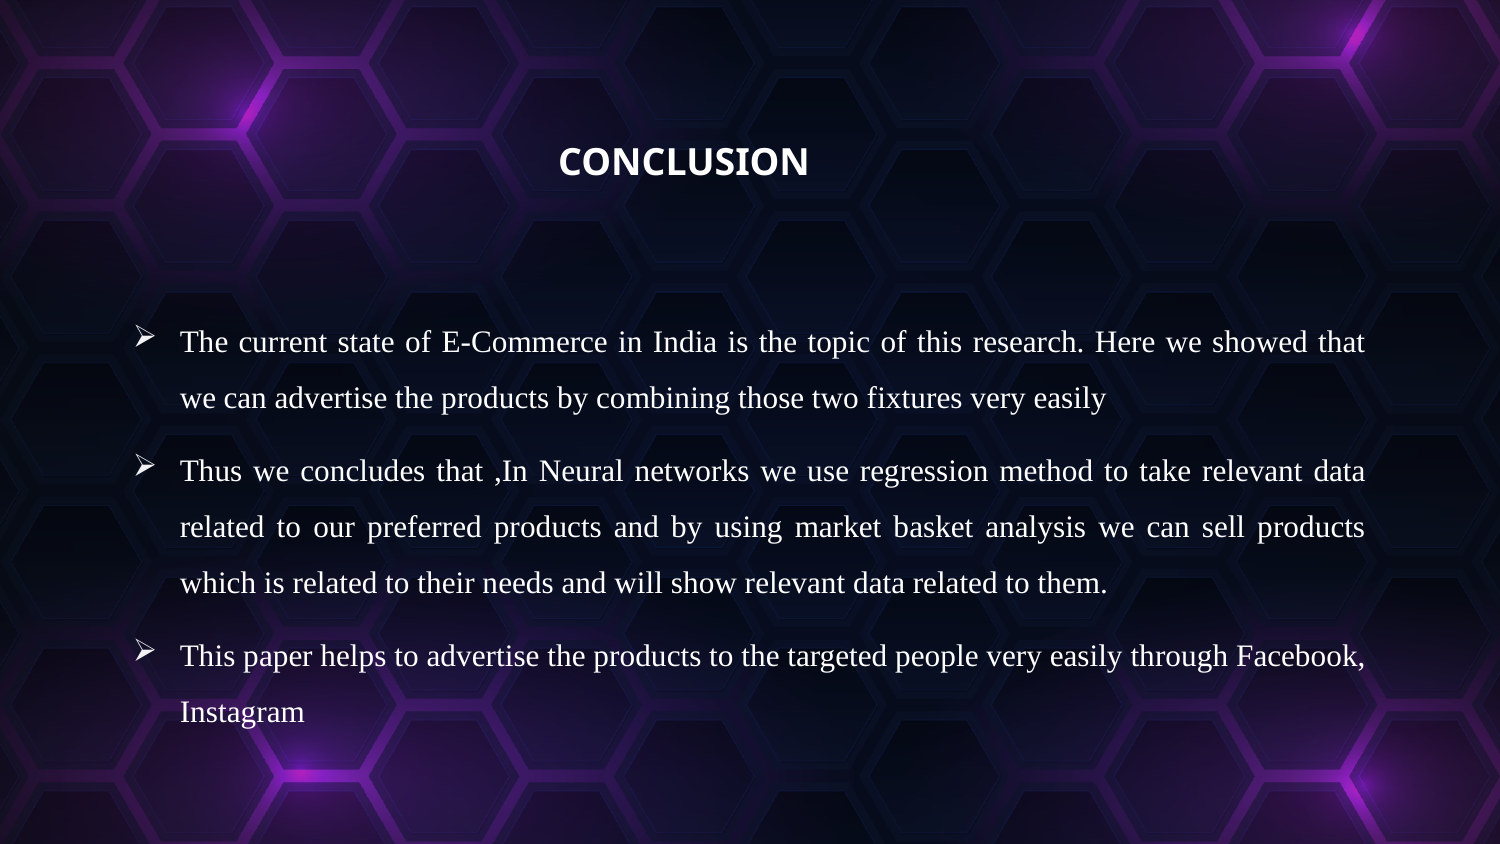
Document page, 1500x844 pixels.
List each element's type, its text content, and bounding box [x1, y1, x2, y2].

text_box The current state of E-Commerce in India is the topic of this research. Here we showed that we can advertise the products by combining those two fixtures very easily Thus we concludes that ,In Neural networks we use regression method to take relevant data related to our preferred products and by using market basket analysis we can sell products which is related to their needs and will show relevant data related to them. This paper helps to advertise the products to the targeted people very easily through Facebook, Instagram [118, 295, 1382, 737]
title CONCLUSION [57, 123, 1321, 218]
picture [0, 0, 1500, 844]
